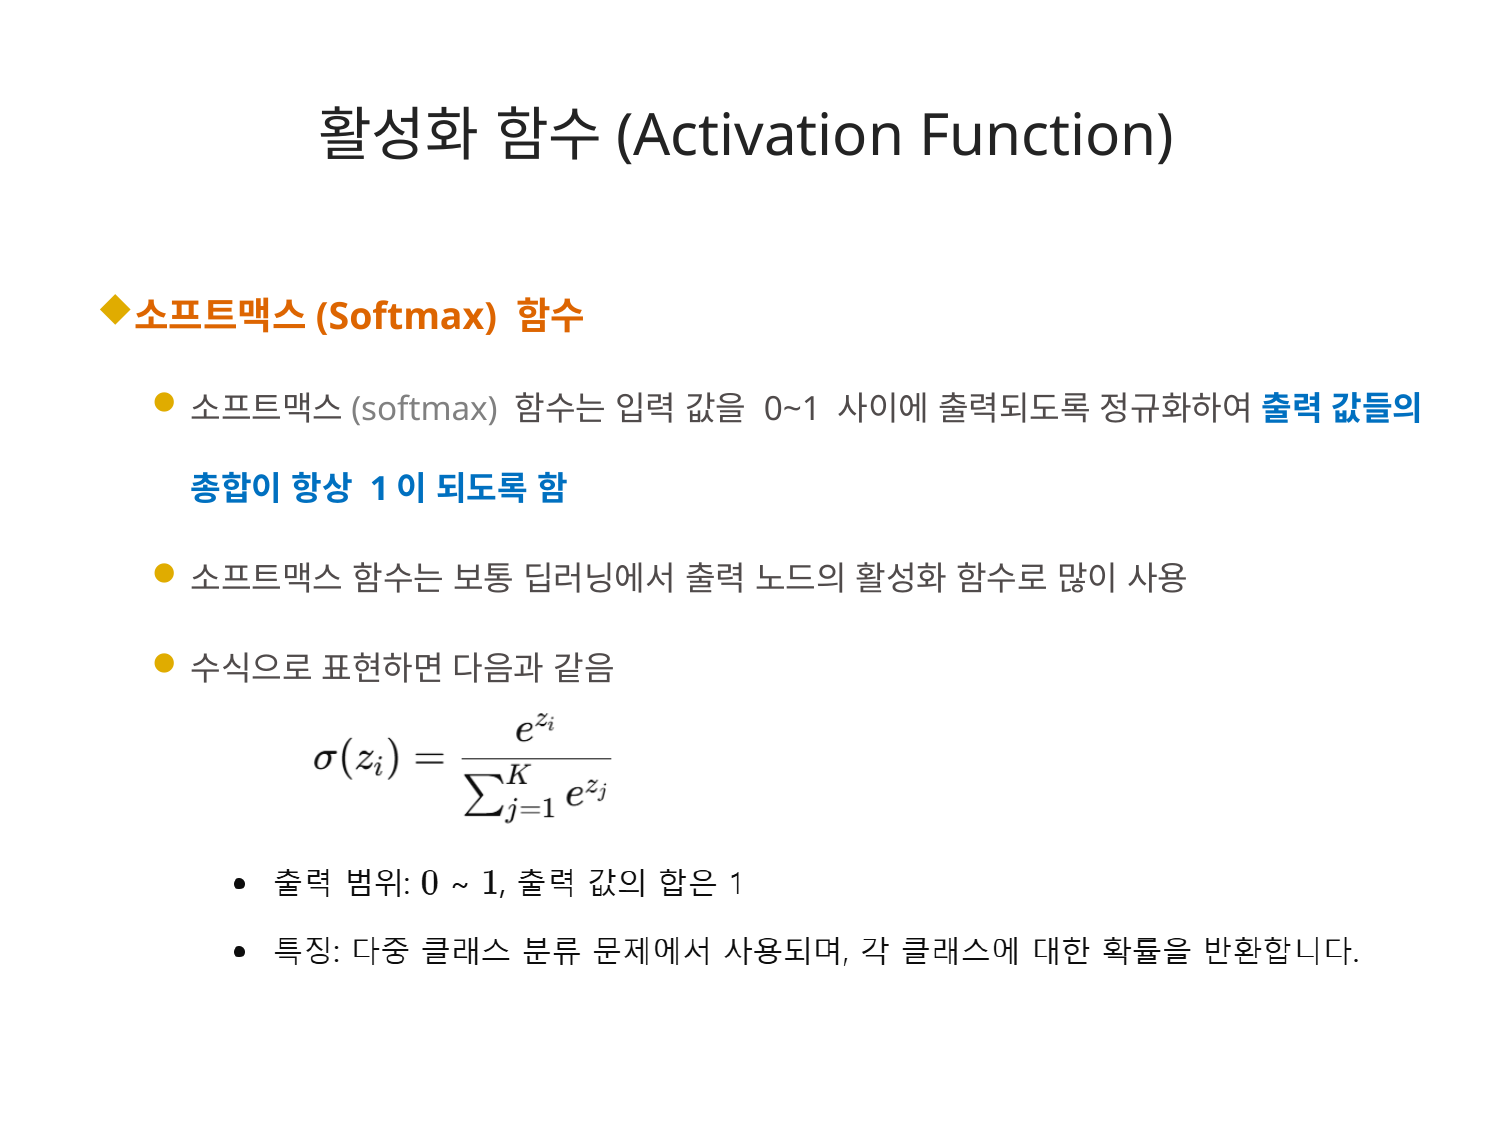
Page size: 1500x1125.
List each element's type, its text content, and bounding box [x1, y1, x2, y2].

list 소프트맥스(Softmax) 함수 소프트맥스(softmax) 함수는 입력 값을 0~1 사이에 출력되도록 정규화하여 출력 값들의 총합이 항상 1이 되도록 함 소프트맥스 함수는 보통 딥러닝에서 출력 노드의 활성화 함수로 많이 사용 수식으로 표현하면 다음과 같음 [81, 239, 1450, 1054]
picture [220, 855, 1362, 974]
picture [296, 694, 637, 830]
title 활성화 함수(Activation Function) [81, 42, 1412, 175]
